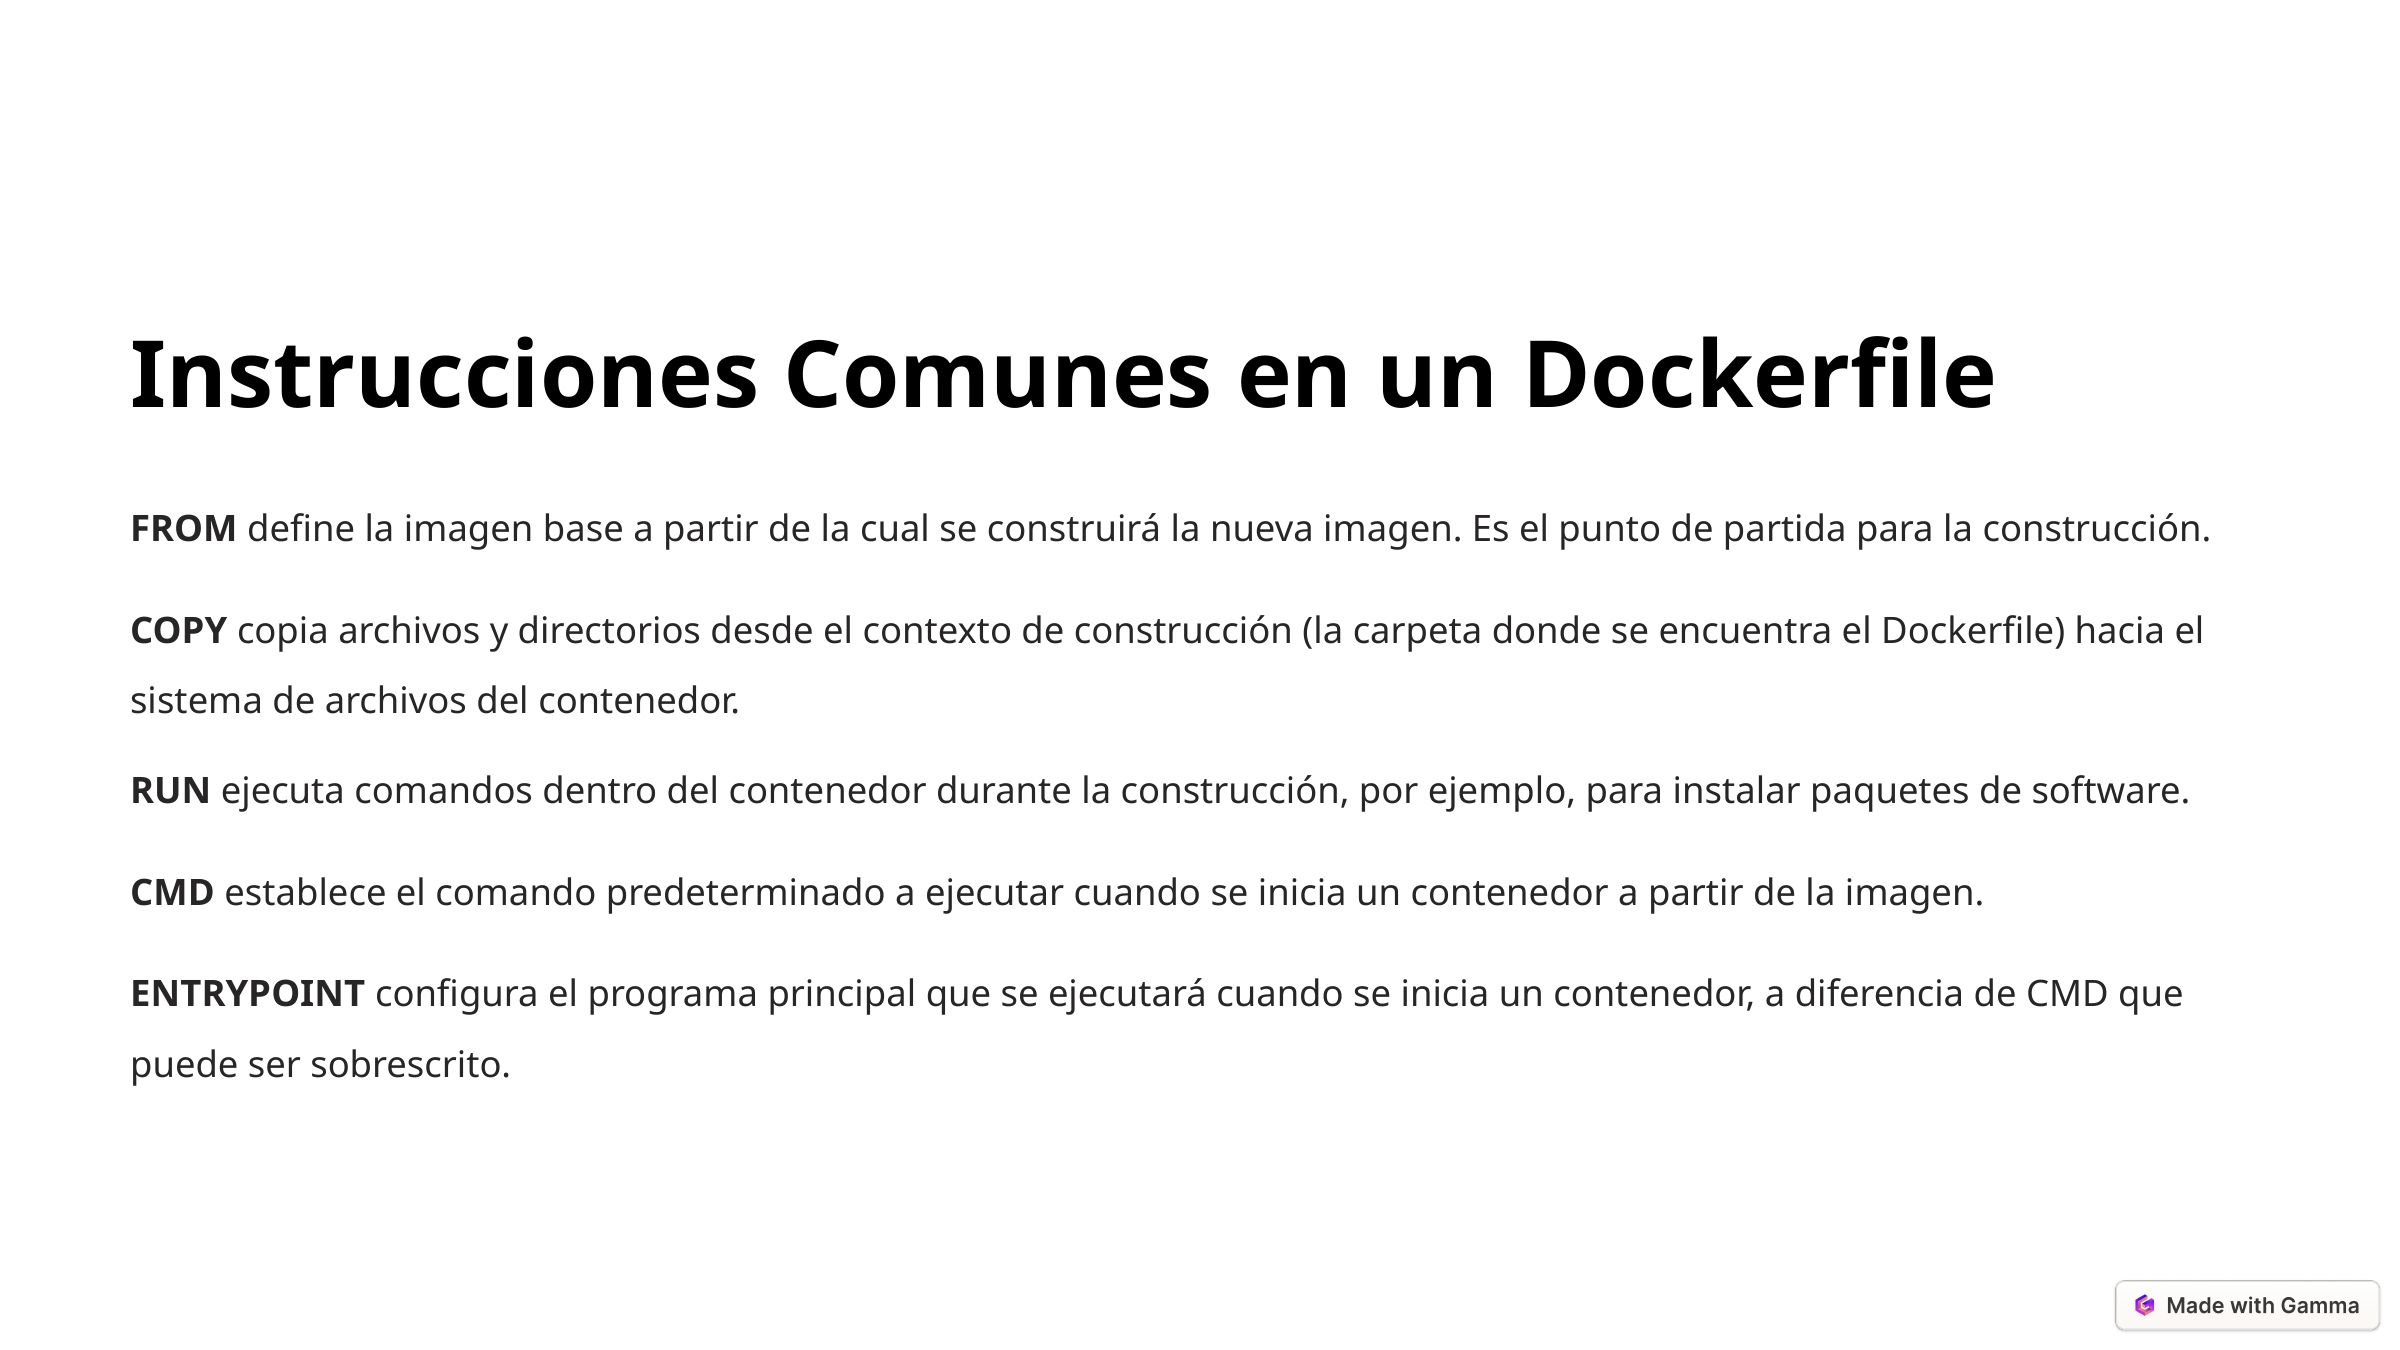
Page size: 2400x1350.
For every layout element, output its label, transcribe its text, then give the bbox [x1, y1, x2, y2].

picture [2106, 1271, 2389, 1339]
text_box ENTRYPOINT configura el programa principal que se ejecutará cuando se inicia un contenedor, a diferencia de CMD que puede ser sobrescrito. [130, 943, 2270, 1063]
text_box FROM define la imagen base a partir de la cual se construirá la nueva imagen. Es el punto de partida para la construcción. [130, 478, 2270, 538]
text_box CMD establece el comando predeterminado a ejecutar cuando se inicia un contenedor a partir de la imagen. [130, 841, 2270, 902]
text_box COPY copia archivos y directorios desde el contexto de construcción (la carpeta donde se encuentra el Dockerfile) hacia el sistema de archivos del contenedor. [130, 579, 2270, 699]
text_box Instrucciones Comunes en un Dockerfile [130, 287, 2182, 404]
text_box RUN ejecuta comandos dentro del contenedor durante la construcción, por ejemplo, para instalar paquetes de software. [130, 740, 2270, 800]
